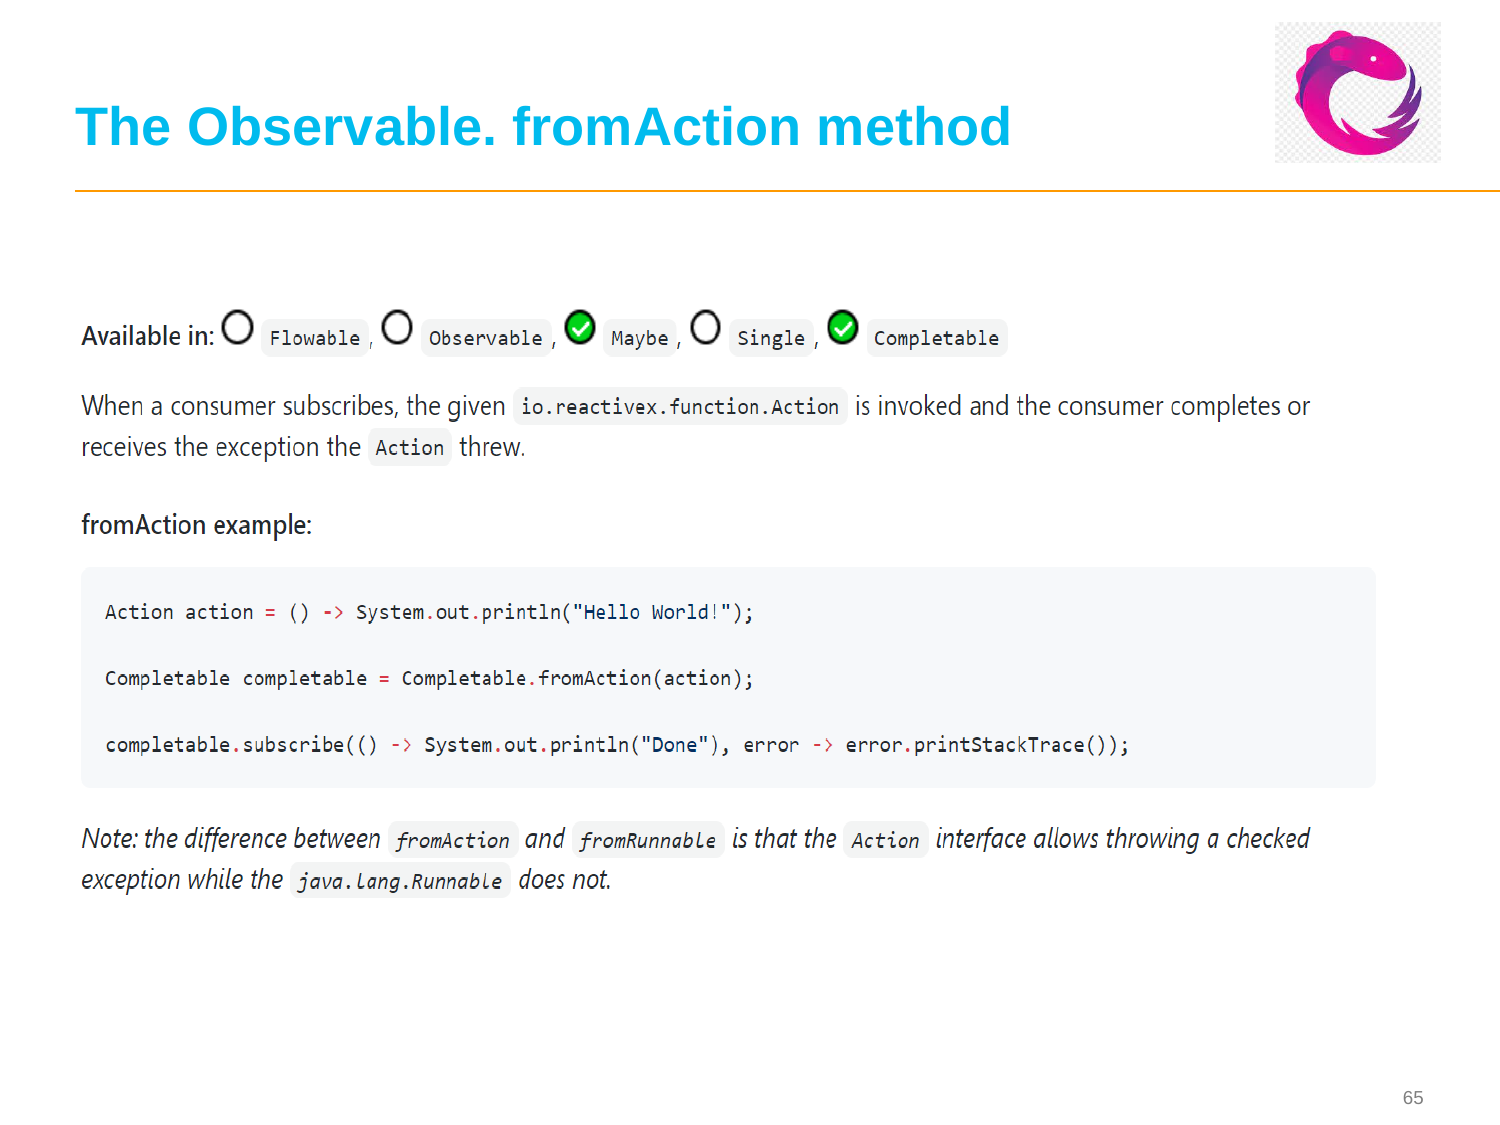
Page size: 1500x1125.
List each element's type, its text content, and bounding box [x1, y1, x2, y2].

picture [1275, 22, 1441, 163]
title The Observable. fromAction method [75, 27, 1422, 157]
picture [42, 287, 1462, 924]
